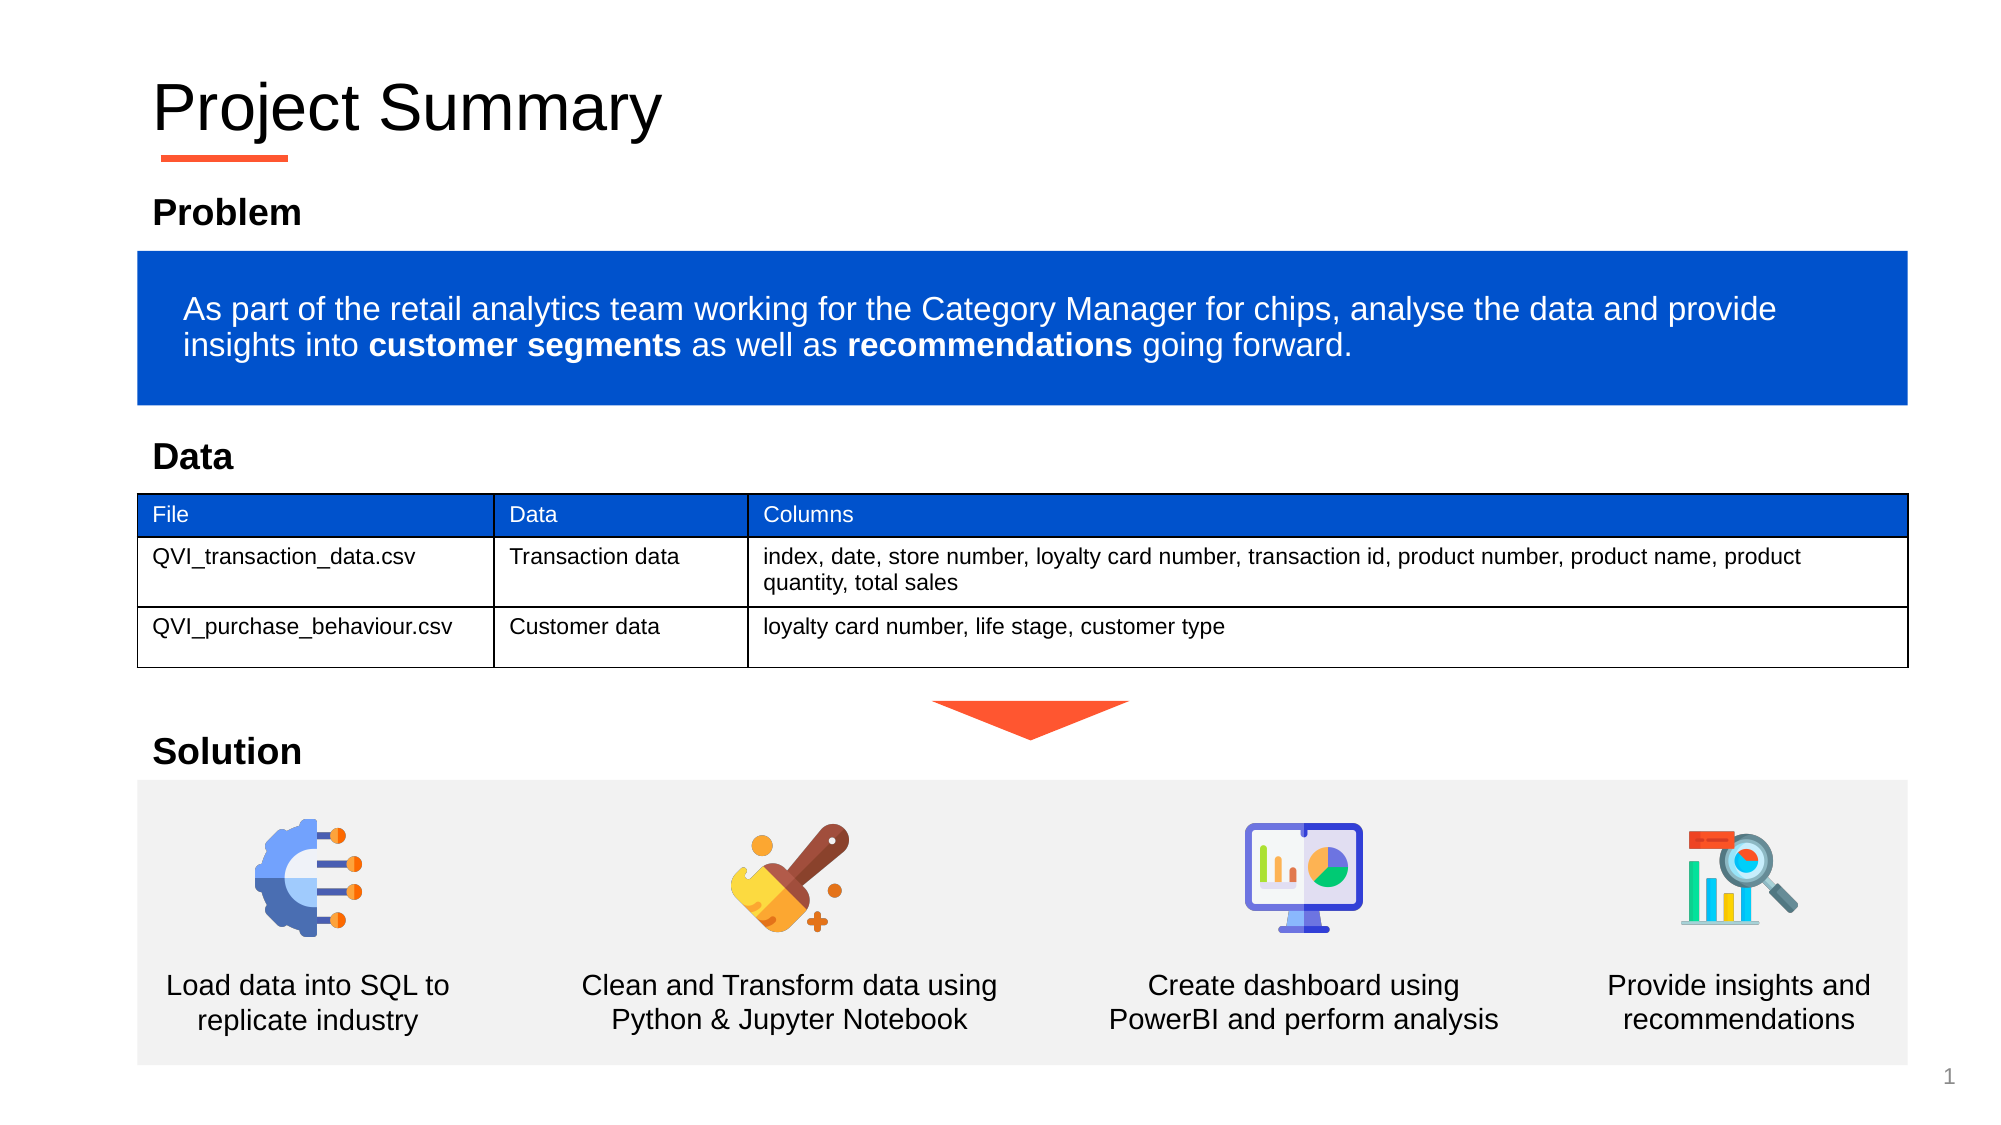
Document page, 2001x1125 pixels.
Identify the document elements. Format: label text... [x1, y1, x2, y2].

picture [1680, 819, 1798, 937]
picture [1245, 819, 1363, 937]
picture [731, 819, 849, 937]
table_cell Customer data [495, 608, 747, 667]
text_box Problem [137, 180, 440, 241]
table_header Data [495, 495, 747, 536]
title Project Summary [137, 59, 1863, 159]
text_box [931, 699, 1130, 742]
table_cell QVI_transaction_data.csv [138, 538, 493, 606]
table_cell loyalty card number, life stage, customer type [749, 608, 1907, 667]
list As part of the retail analytics team working for the Category Manager for chips, analyse the data and provide insights into customer segments as well as recommendations going forward. [168, 284, 1894, 387]
table_header File [138, 495, 493, 536]
table_cell index, date, store number, loyalty card number, transaction id, product number, product name, product quantity, total sales [749, 538, 1907, 606]
table_cell QVI_purchase_behaviour.csv [138, 608, 493, 667]
text_box [136, 250, 1909, 406]
table_cell Transaction data [495, 538, 747, 606]
text_box [136, 779, 1909, 1066]
picture [250, 819, 367, 937]
slide_number 1 [1520, 1045, 1971, 1106]
text_box Provide insights and recommendations [1571, 958, 1908, 1044]
text_box Load data into SQL to replicate industry [130, 958, 487, 1044]
text_box Clean and Transform data using Python & Jupyter Notebook [549, 958, 1031, 1044]
text_box Solution [137, 719, 440, 779]
text_box Data [137, 424, 440, 485]
text_box Create dashboard using PowerBI and perform analysis [1093, 958, 1515, 1044]
table_header Columns [749, 495, 1907, 536]
